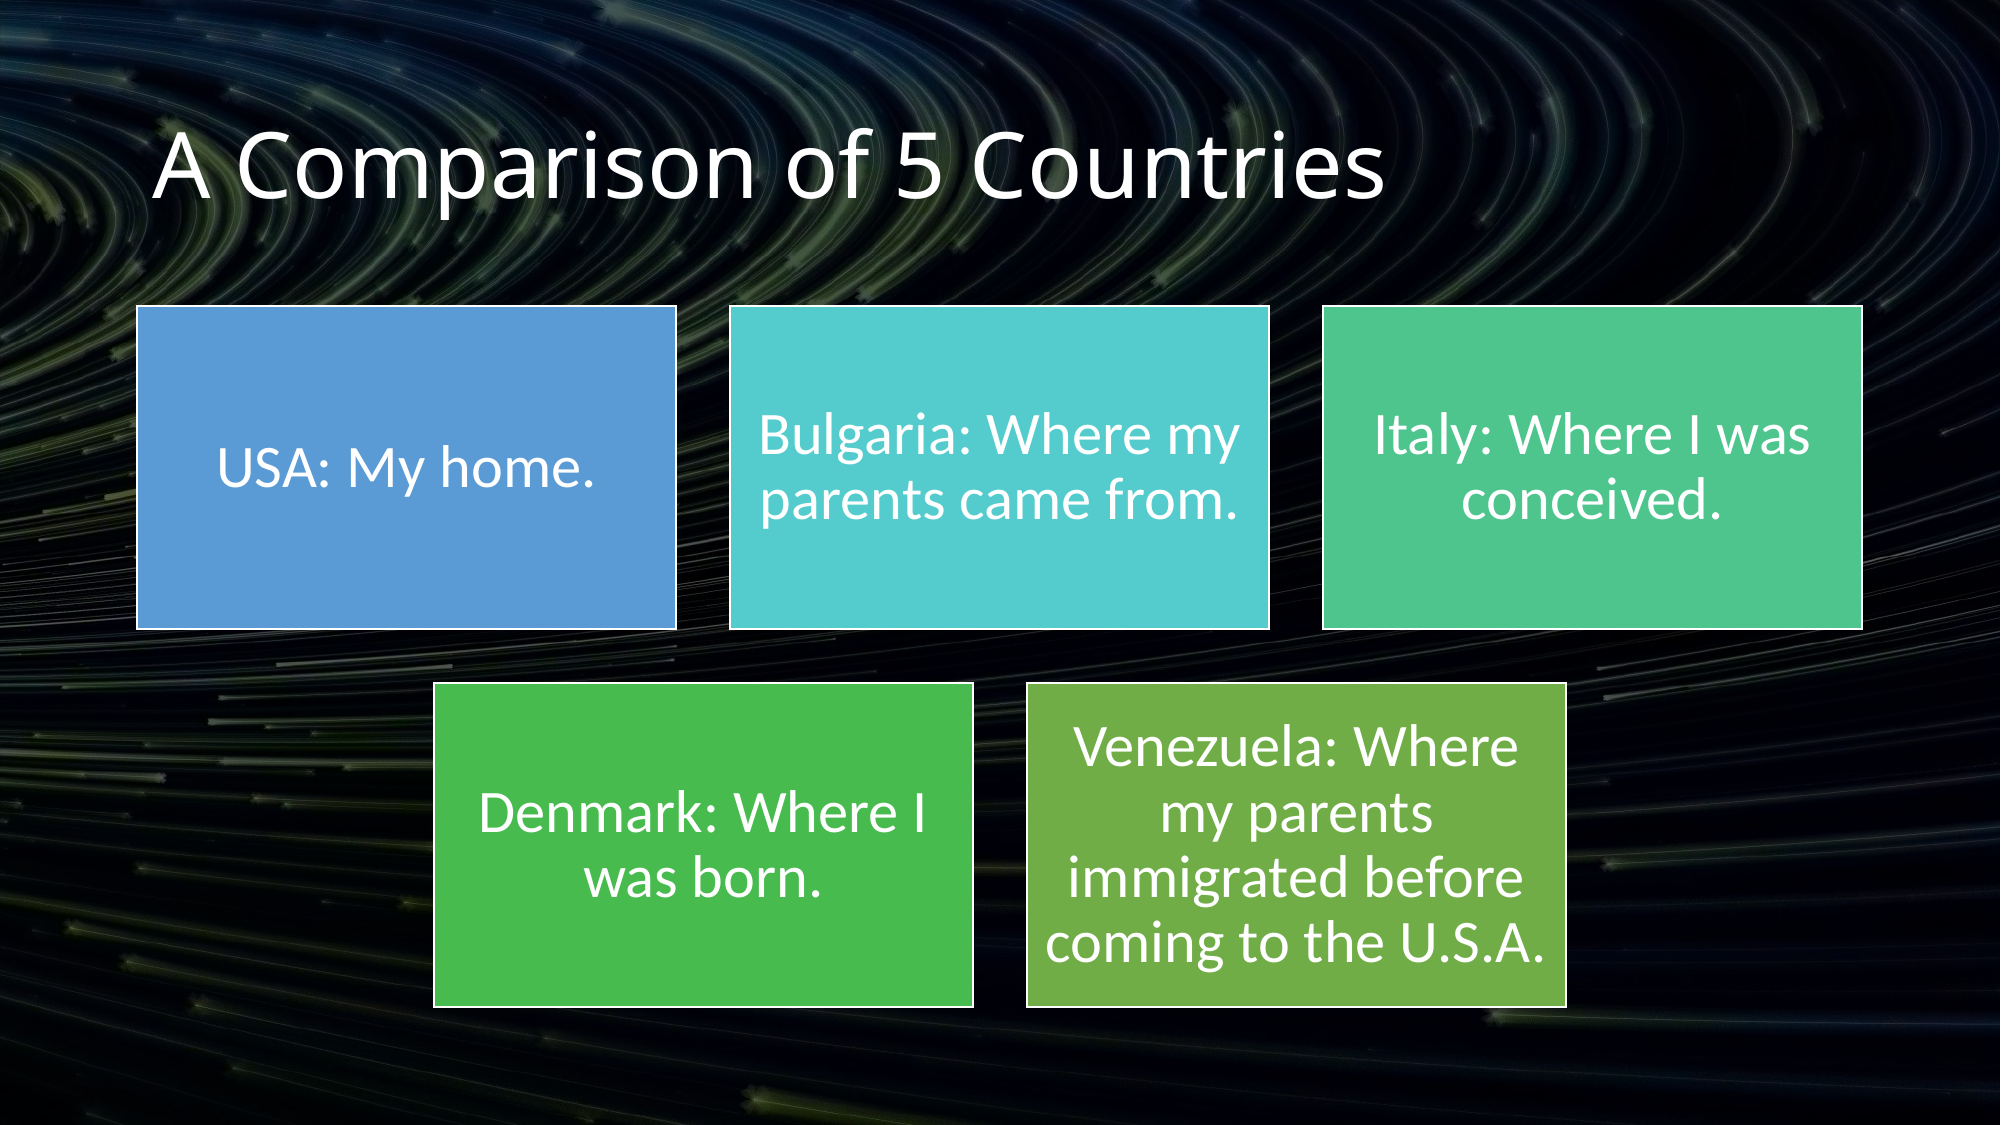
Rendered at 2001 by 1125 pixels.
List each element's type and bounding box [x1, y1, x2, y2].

picture [0, 0, 2000, 1125]
list [137, 299, 1863, 1014]
